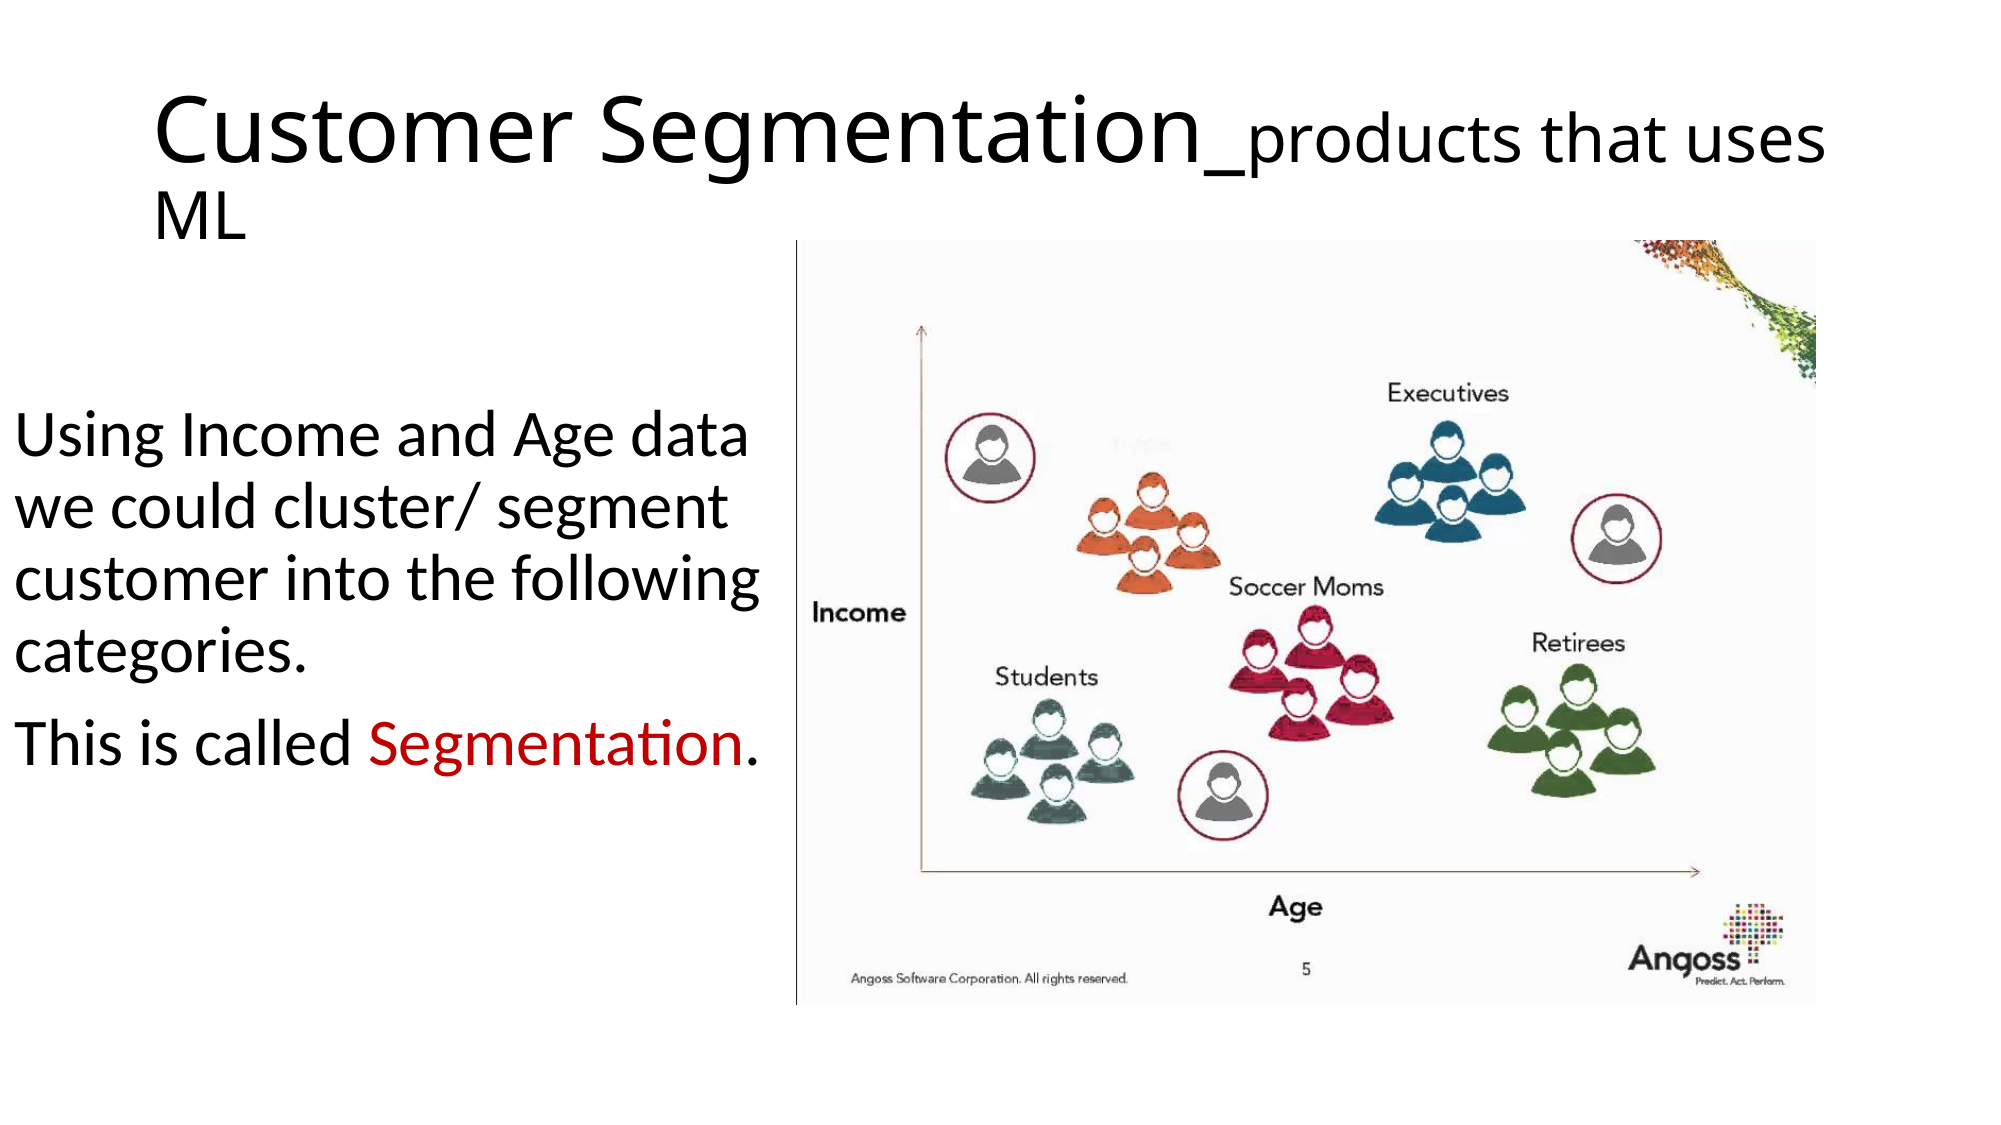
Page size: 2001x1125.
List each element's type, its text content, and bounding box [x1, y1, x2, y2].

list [796, 240, 1816, 1005]
text_box Using Income and Age data we could cluster/ segment customer into the following categories. This is called Segmentation. [0, 391, 796, 787]
title Customer Segmentation_products that uses ML [137, 59, 1863, 278]
